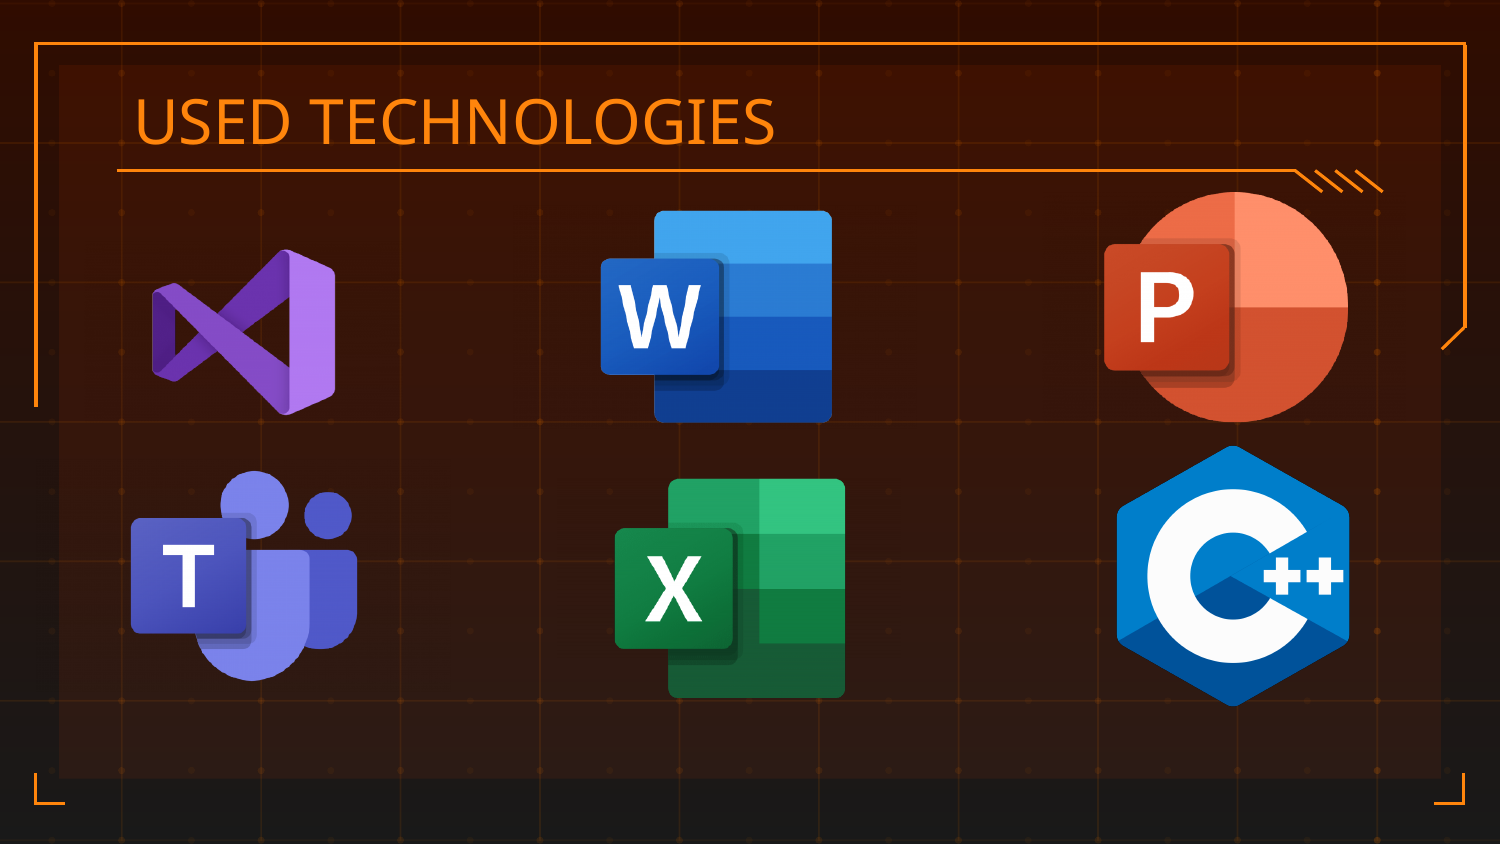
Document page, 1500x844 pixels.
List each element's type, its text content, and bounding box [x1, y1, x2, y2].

picture [1086, 427, 1380, 725]
picture [556, 478, 901, 698]
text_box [116, 170, 1383, 193]
picture [512, 205, 917, 429]
picture [84, 240, 403, 423]
title USED TECHNOLOGIES [118, 72, 1382, 167]
picture [1042, 191, 1406, 423]
picture [35, 459, 451, 692]
